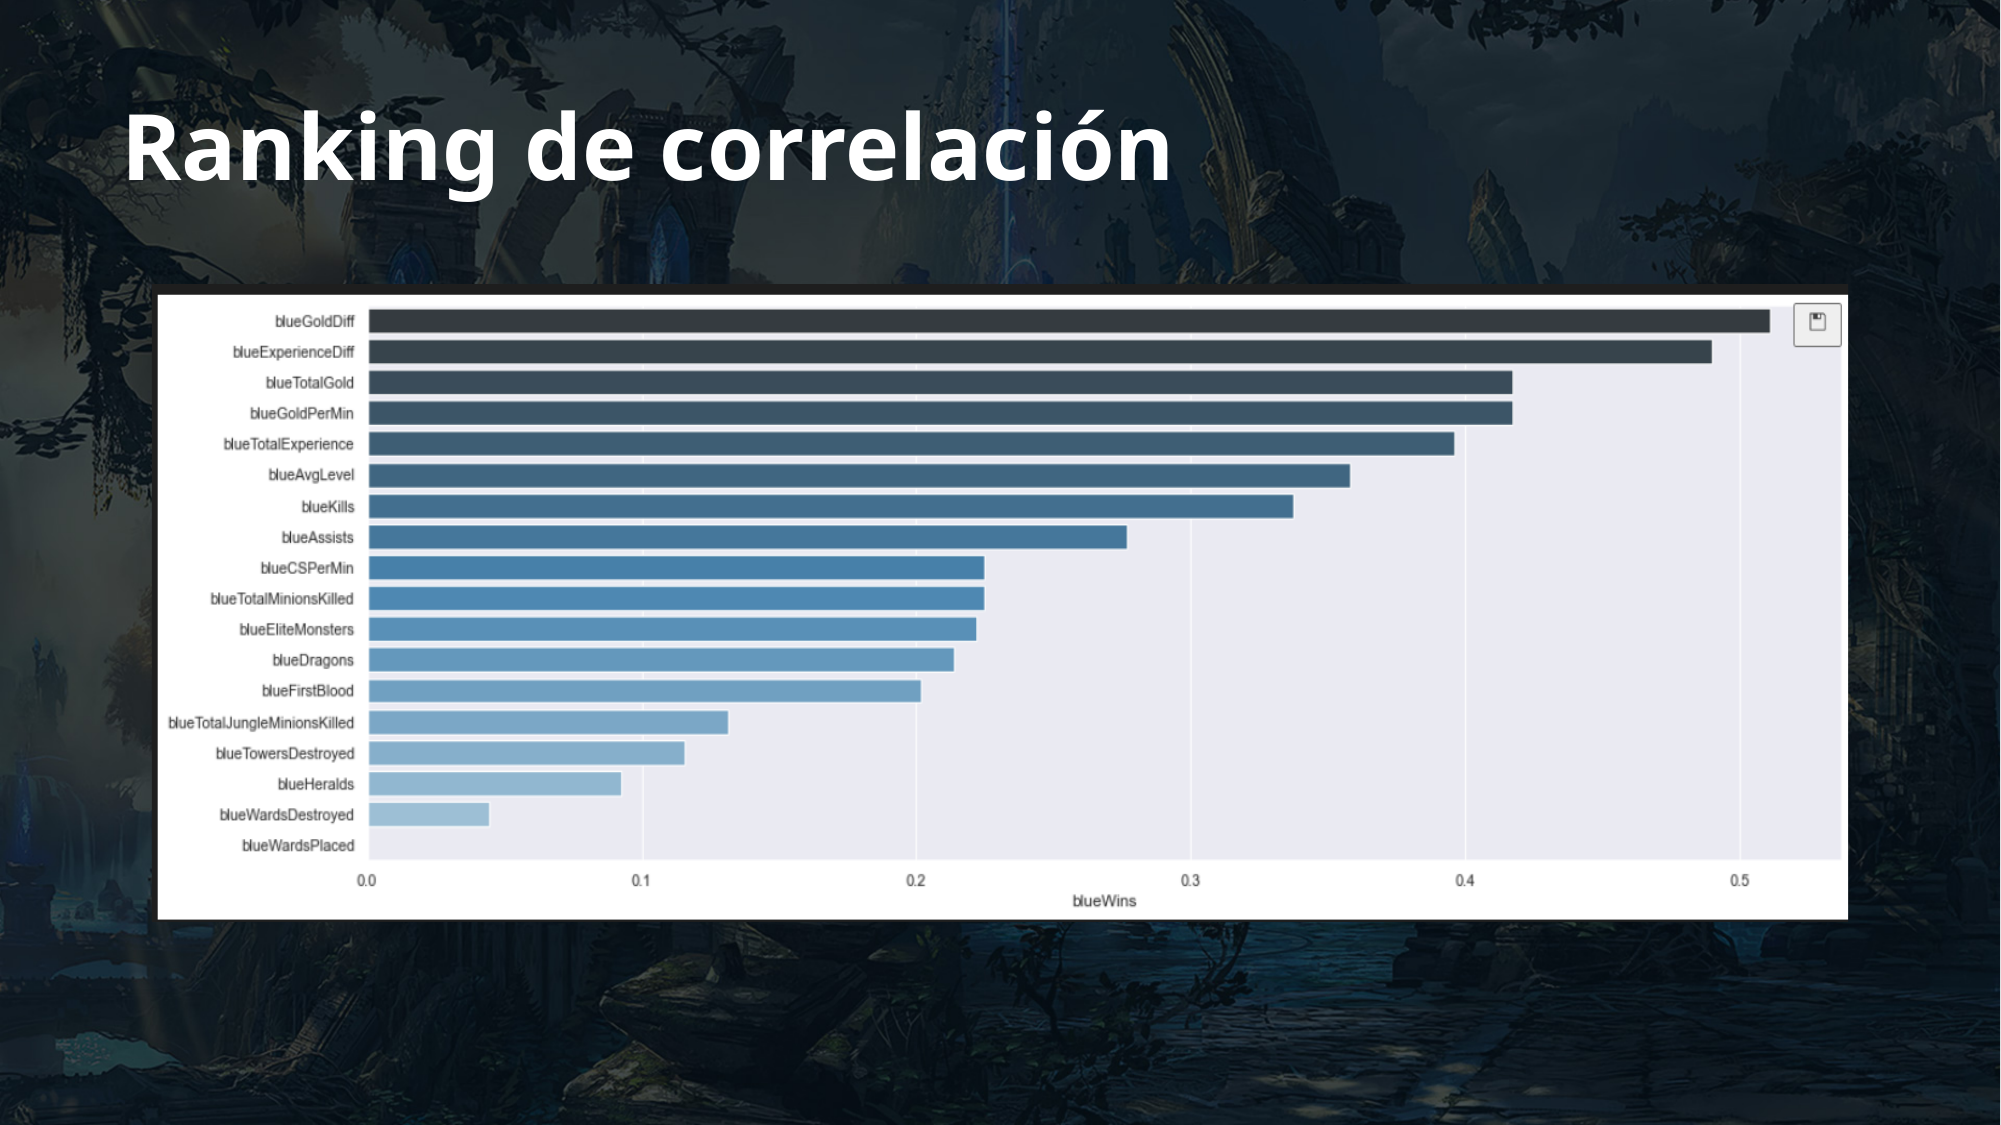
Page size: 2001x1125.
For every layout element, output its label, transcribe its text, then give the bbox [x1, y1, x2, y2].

picture [0, 0, 2001, 1125]
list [151, 284, 1849, 922]
title Ranking de correlación [106, 42, 1832, 260]
